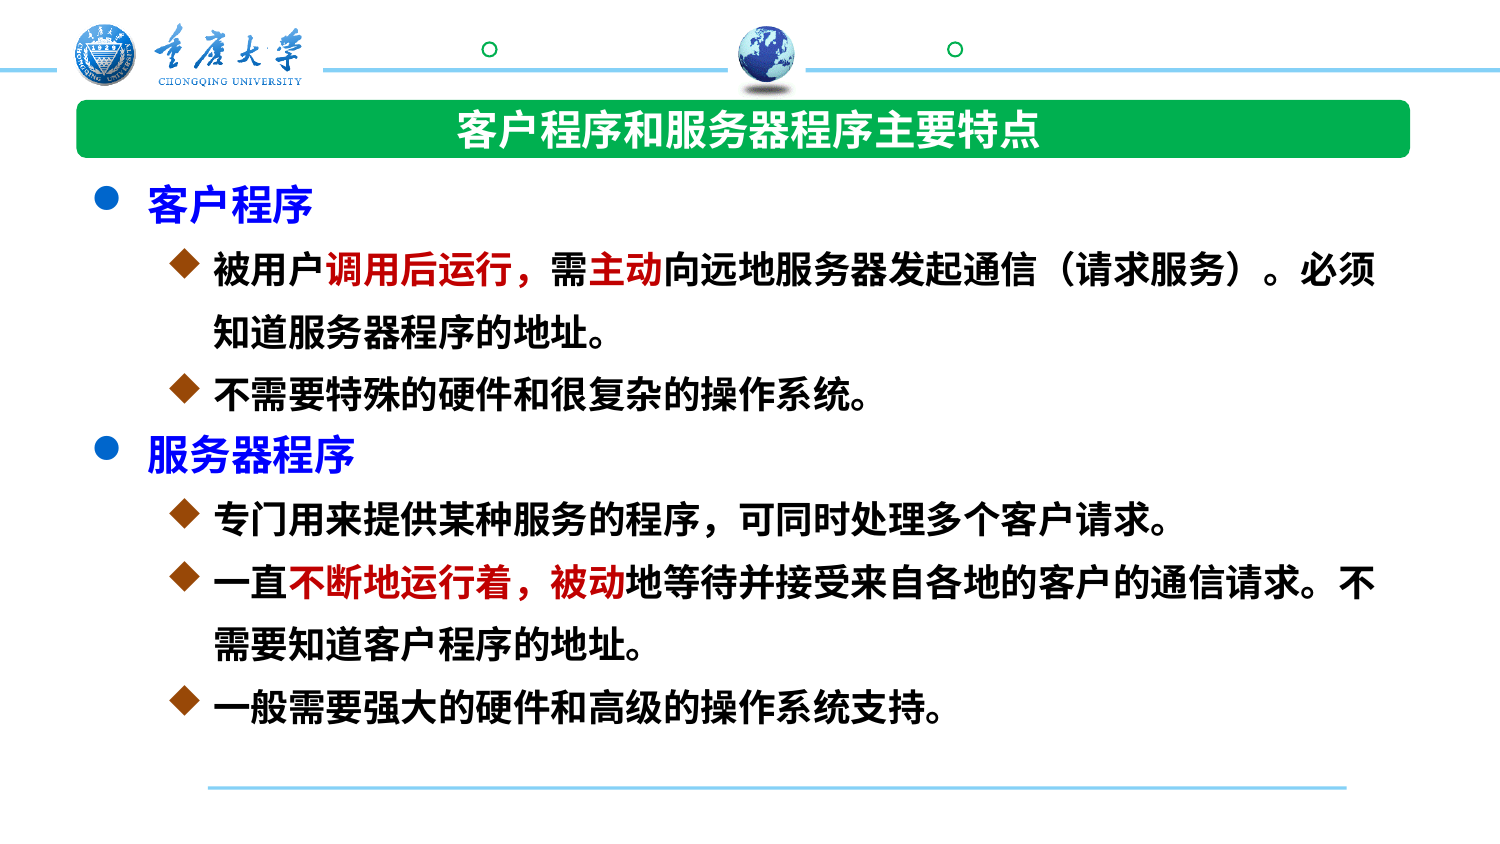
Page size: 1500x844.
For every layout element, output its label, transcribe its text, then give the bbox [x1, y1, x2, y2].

list 客户程序和服务器程序主要特点 [204, 99, 1293, 158]
picture [736, 24, 796, 99]
picture [57, 5, 323, 97]
list 客户程序 被用户调用后运行，需主动向远地服务器发起通信（请求服务）。必须知道服务器程序的地址。 不需要特殊的硬件和很复杂的操作系统。 服务器程序 专门用来提供某种服务的程序，可同时处理多个客户请求。 一直不断地运行着，被动地等待并接受来自各地的客户的通信请求。不需要知道客户程序的地址。 一般需要强大的硬件和高级的操作系统支持。 [76, 159, 1410, 716]
